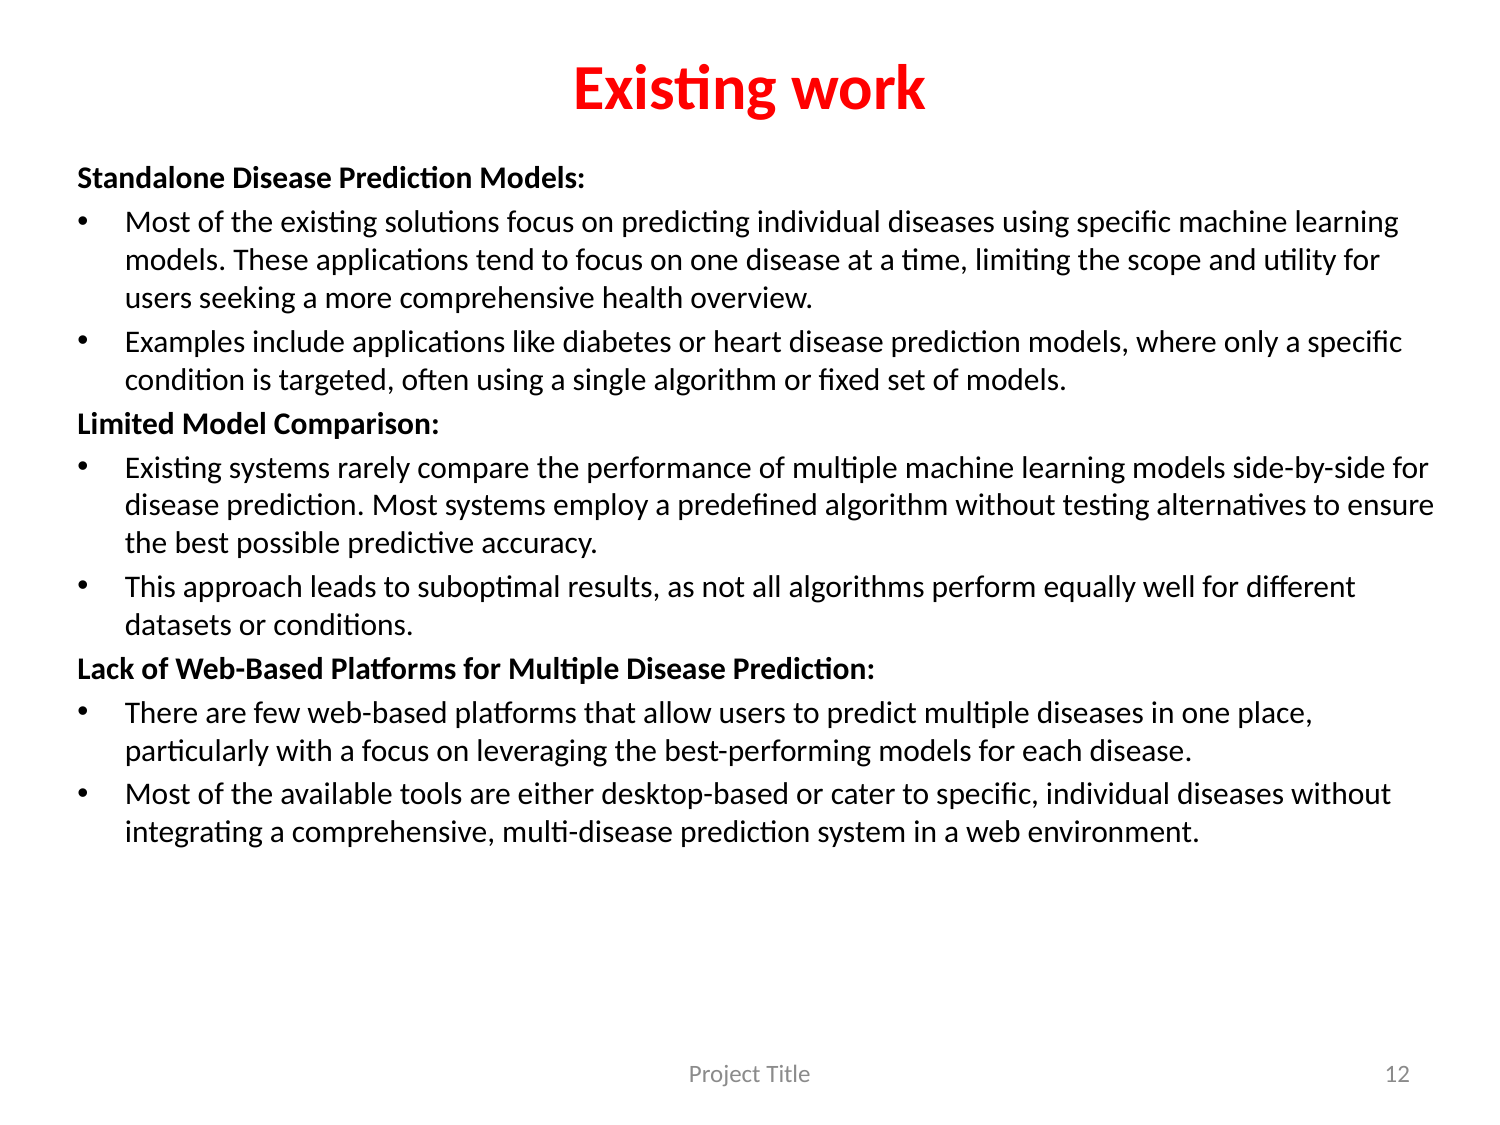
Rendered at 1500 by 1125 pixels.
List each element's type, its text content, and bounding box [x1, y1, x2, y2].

footer Project Title [512, 1042, 988, 1103]
title Existing work [75, 37, 1425, 130]
list Standalone Disease Prediction Models: Most of the existing solutions focus on predicting individual diseases using specific machine learning models. These applications tend to focus on one disease at a time, limiting the scope and utility for users seeking a more comprehensive health overview. Examples include applications like diabetes or heart disease prediction models, where only a specific condition is targeted, often using a single algorithm or fixed set of models. Limited Model Comparison: Existing systems rarely compare the performance of multiple machine learning models side-by-side for disease prediction. Most systems employ a predefined algorithm without testing alternatives to ensure the best possible predictive accuracy. This approach leads to suboptimal results, as not all algorithms perform equally well for different datasets or conditions. Lack of Web-Based Platforms for Multiple Disease Prediction: There are few web-based platforms that allow users to predict multiple diseases in one place, particularly with a focus on leveraging the best-performing models for each disease. Most of the available tools are either desktop-based or cater to specific, individual diseases without integrating a comprehensive, multi-disease prediction system in a web environment. [62, 149, 1450, 893]
slide_number 12 [1074, 1042, 1425, 1103]
